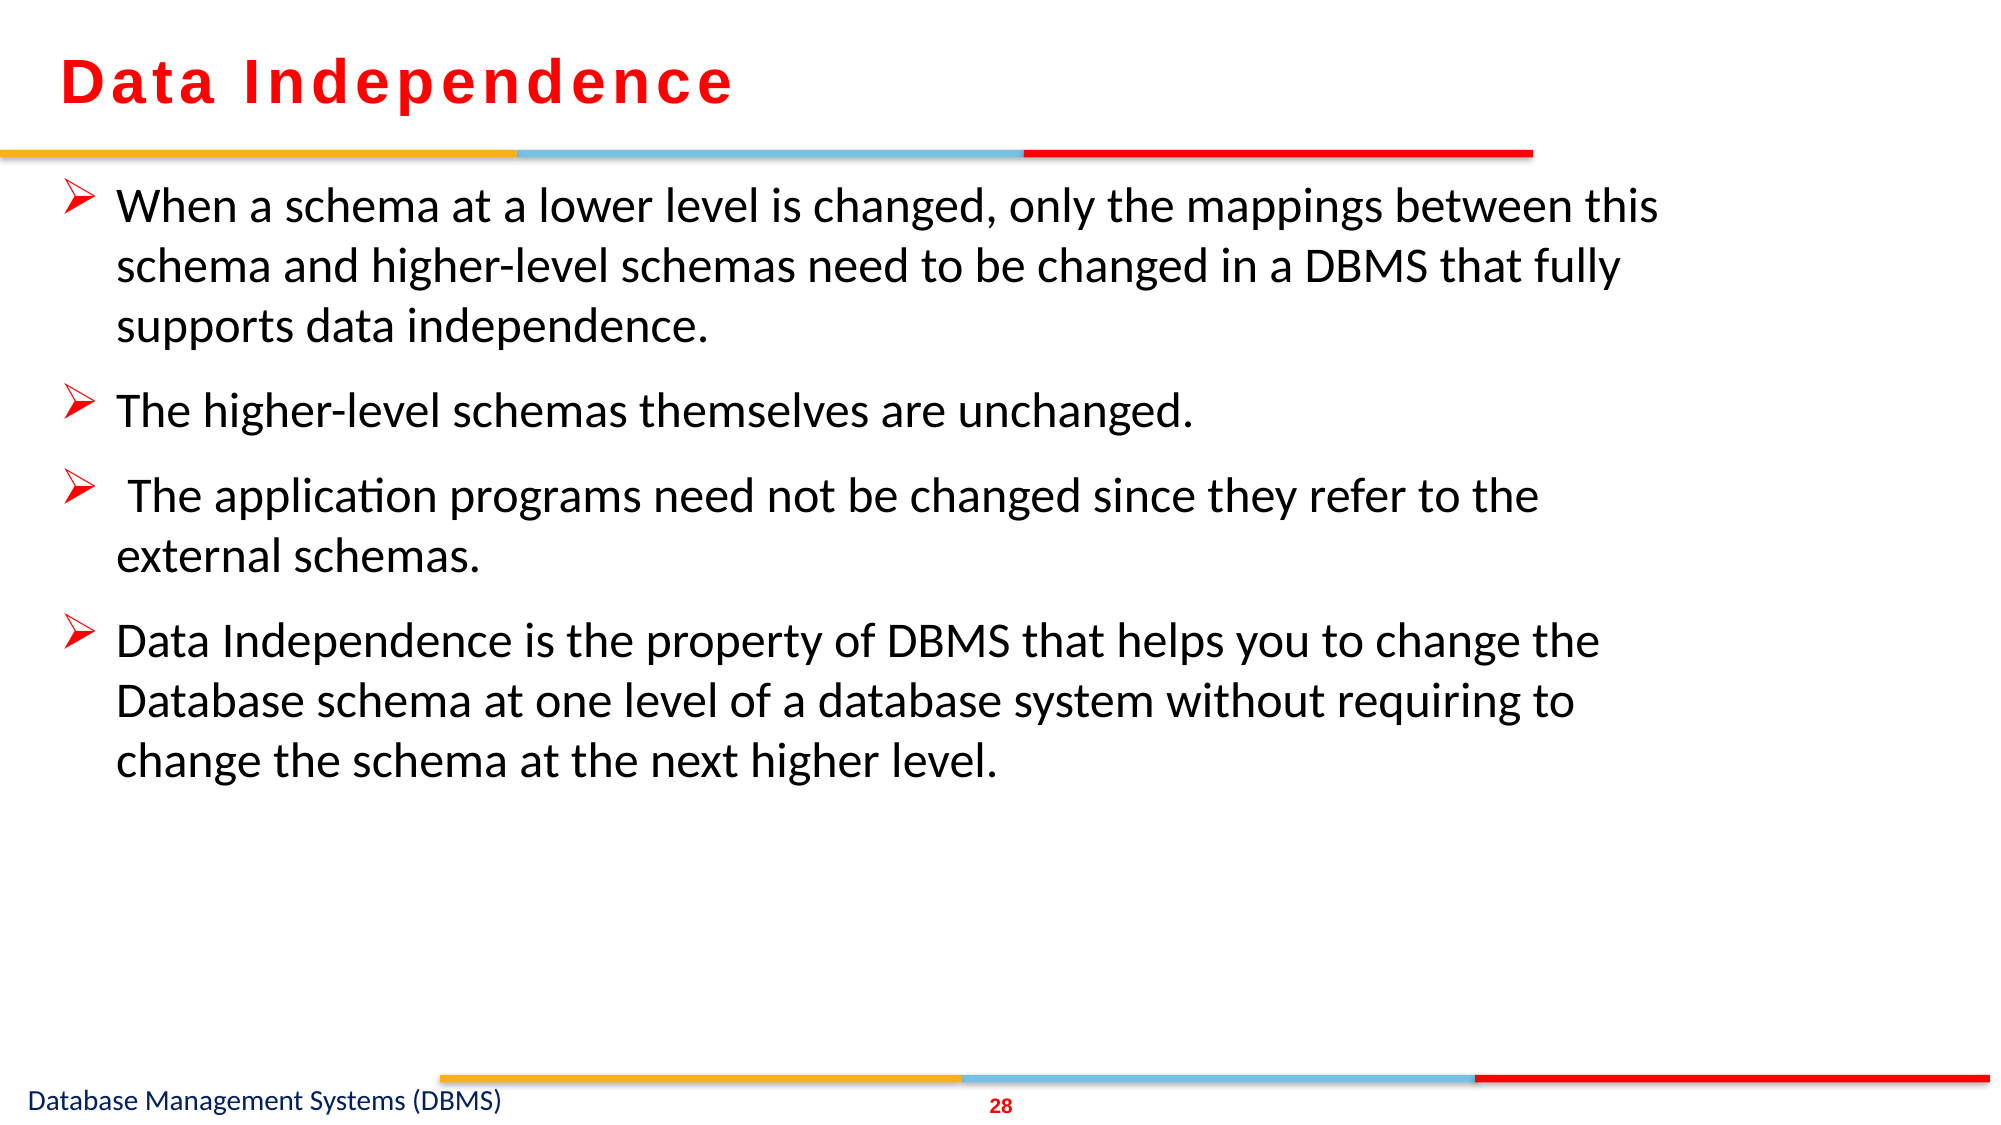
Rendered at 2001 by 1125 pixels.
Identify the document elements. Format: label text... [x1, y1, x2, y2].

list When a schema at a lower level is changed, only the mappings between this schema and higher-level schemas need to be changed in a DBMS that fully supports data independence. The higher-level schemas themselves are unchanged. The application programs need not be changed since they refer to the external schemas. Data Independence is the property of DBMS that helps you to change the Database schema at one level of a database system without requiring to change the schema at the next higher level. [60, 164, 1687, 1065]
list Data Independence [60, 15, 1490, 143]
